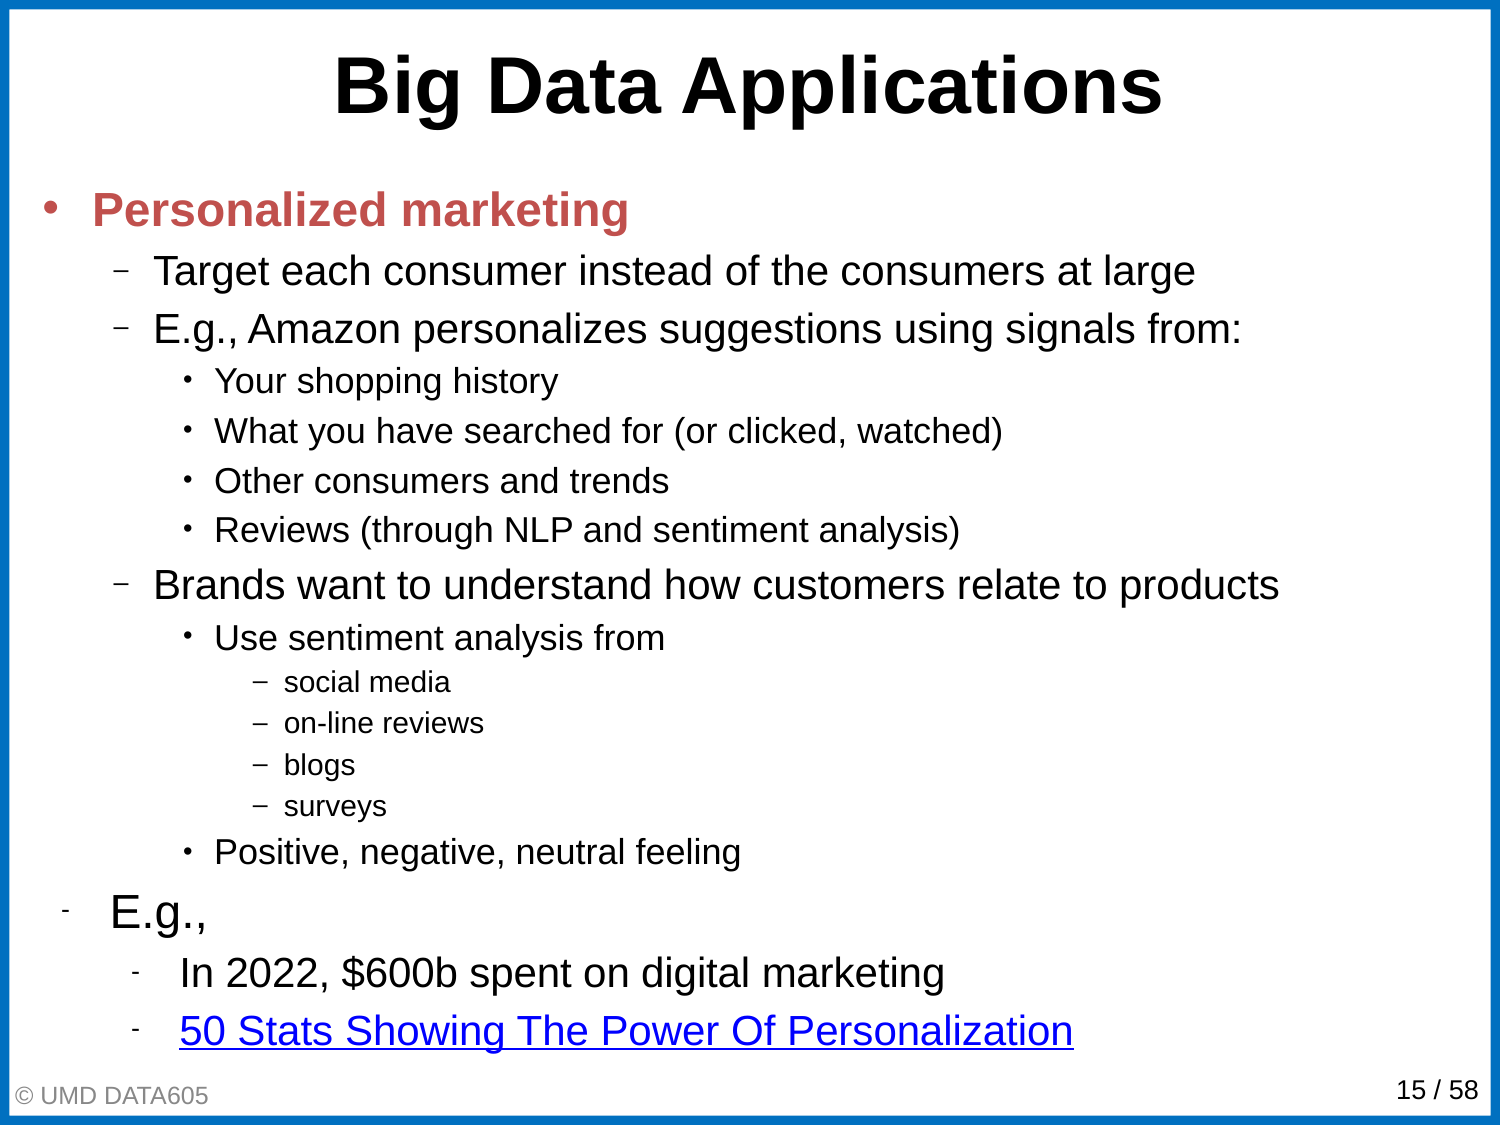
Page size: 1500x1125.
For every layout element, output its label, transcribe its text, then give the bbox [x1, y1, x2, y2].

slide_number ‹#› / 58 [1344, 1065, 1494, 1125]
title Big Data Applications [24, 24, 1475, 138]
footer © UMD DATA605 [0, 1065, 550, 1125]
list Personalized marketing Target each consumer instead of the consumers at large E.g., Amazon personalizes suggestions using signals from: Your shopping history What you have searched for (or clicked, watched) Other consumers and trends Reviews (through NLP and sentiment analysis) Brands want to understand how customers relate to products Use sentiment analysis from social media on-line reviews blogs surveys Positive, negative, neutral feeling E.g., In 2022, $600b spent on digital marketing 50 Stats Showing The Power Of Personalization [24, 162, 1475, 1066]
